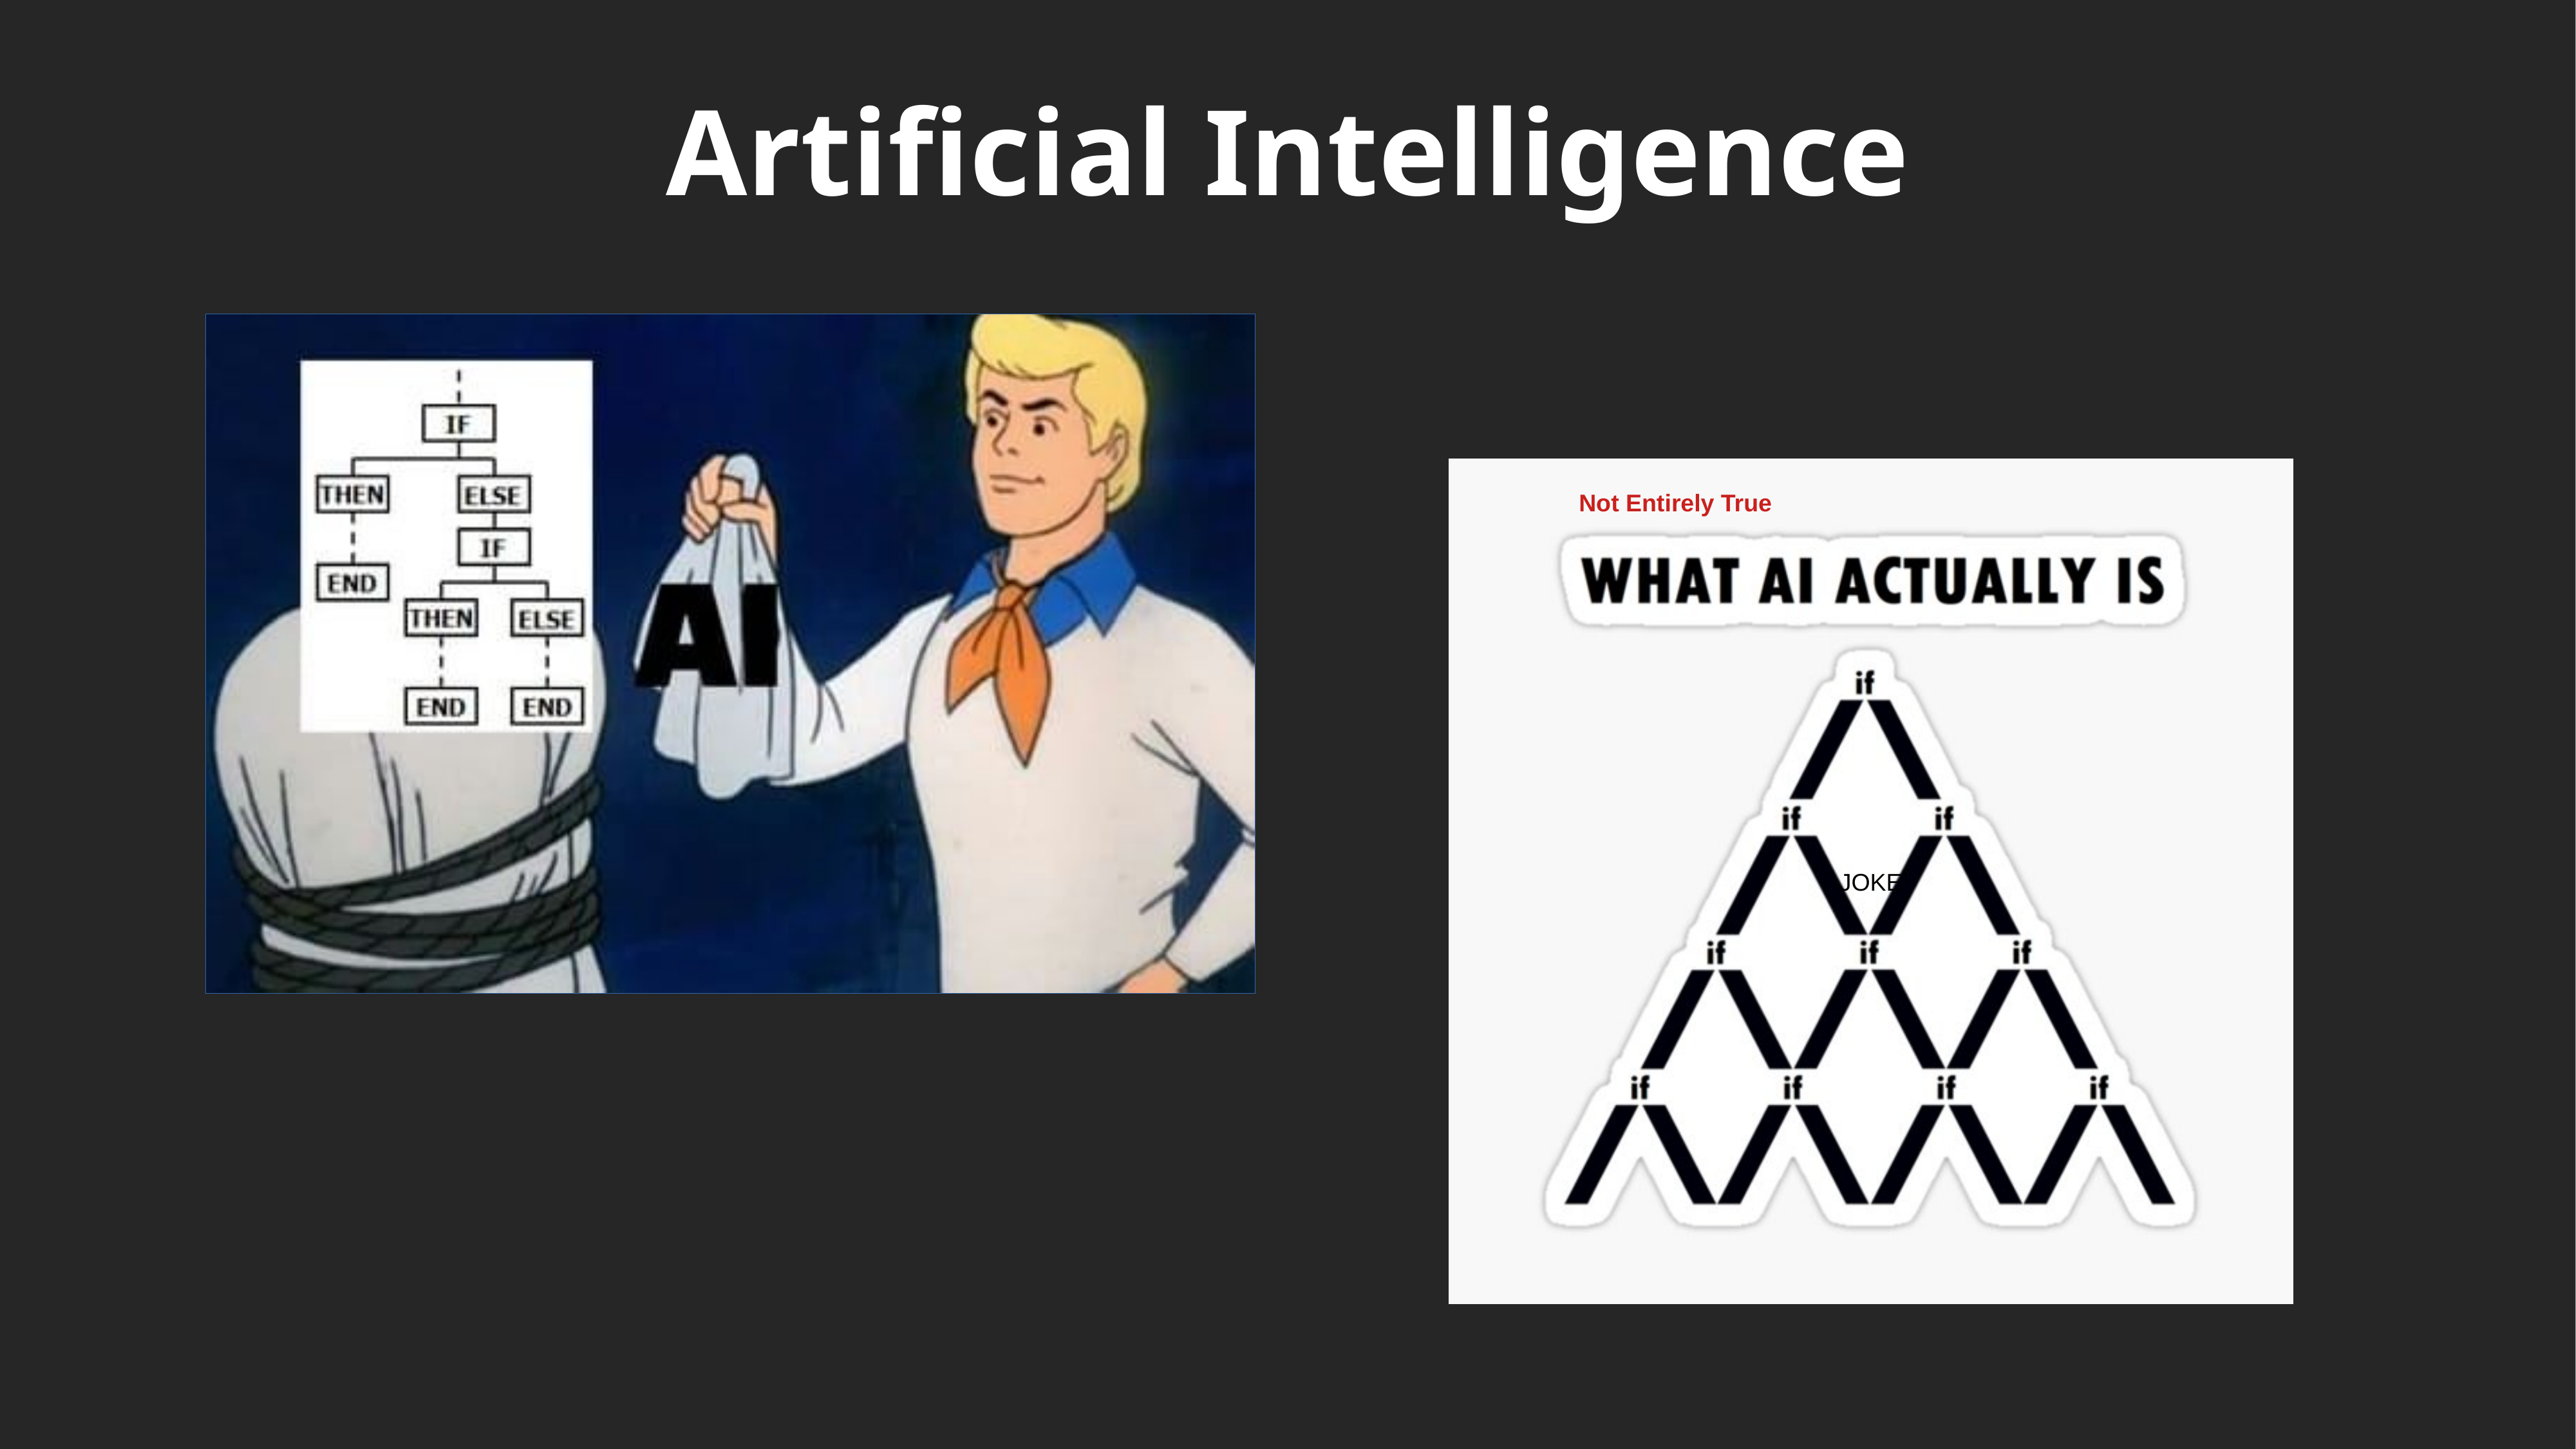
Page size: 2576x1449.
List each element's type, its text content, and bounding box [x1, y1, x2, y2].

picture [205, 313, 1255, 994]
text_box Not Entirely True [1569, 483, 1787, 547]
title Artificial Intelligence [129, 72, 2447, 314]
text_box JOKE [1449, 459, 2293, 1304]
